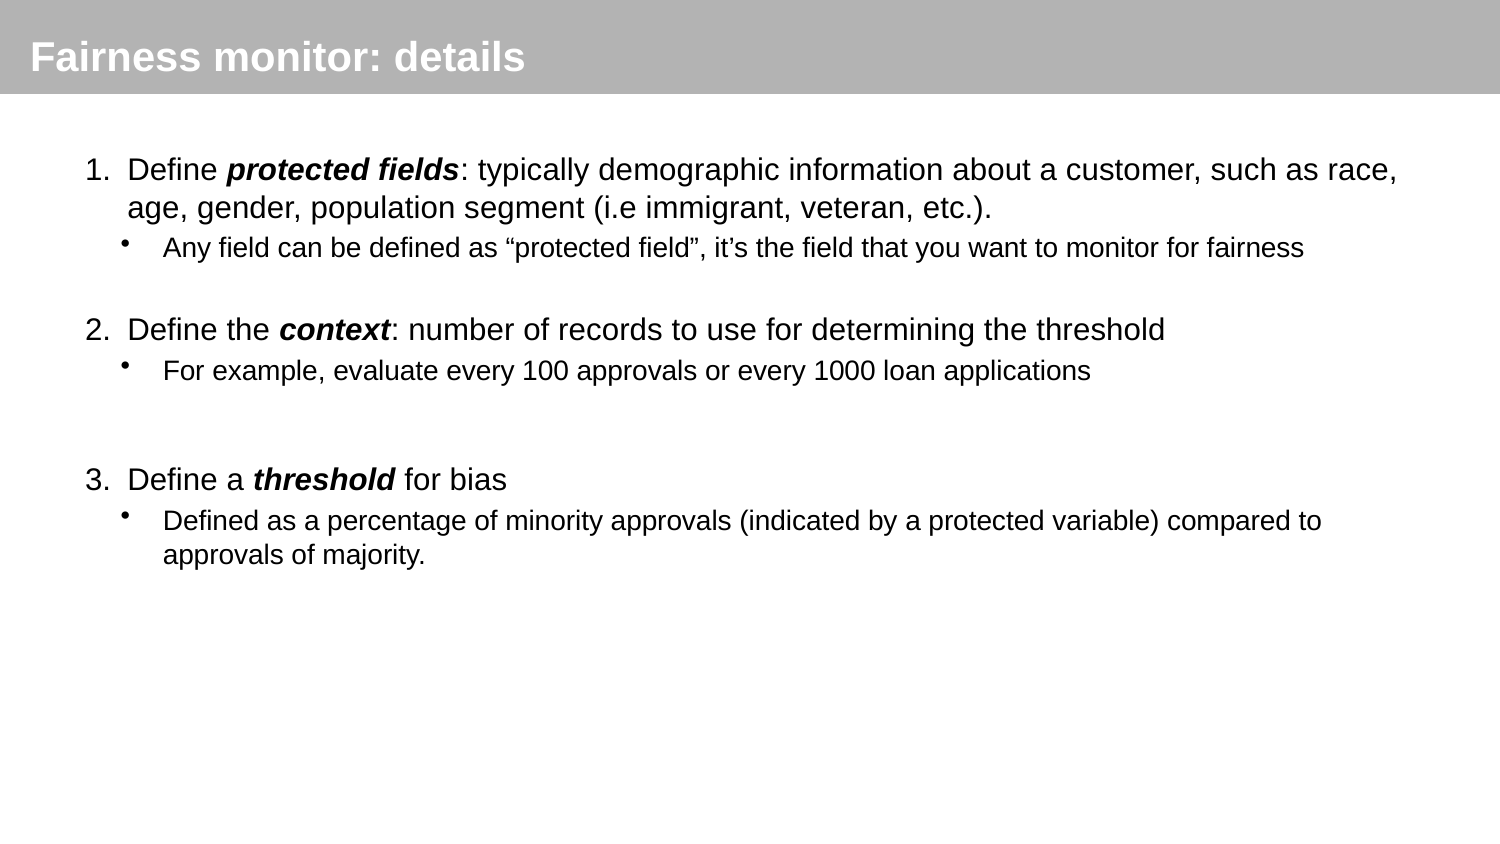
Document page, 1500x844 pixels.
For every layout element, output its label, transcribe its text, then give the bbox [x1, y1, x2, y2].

text_box Fairness monitor: details [0, 0, 1500, 94]
list Define protected fields: typically demographic information about a customer, such as race, age, gender, population segment (i.e immigrant, veteran, etc.). Any field can be defined as “protected field”, it’s the field that you want to monitor for fairness Define the context: number of records to use for determining the threshold For example, evaluate every 100 approvals or every 1000 loan applications Define a threshold for bias Defined as a percentage of minority approvals (indicated by a protected variable) compared to approvals of majority. [49, 94, 1451, 660]
